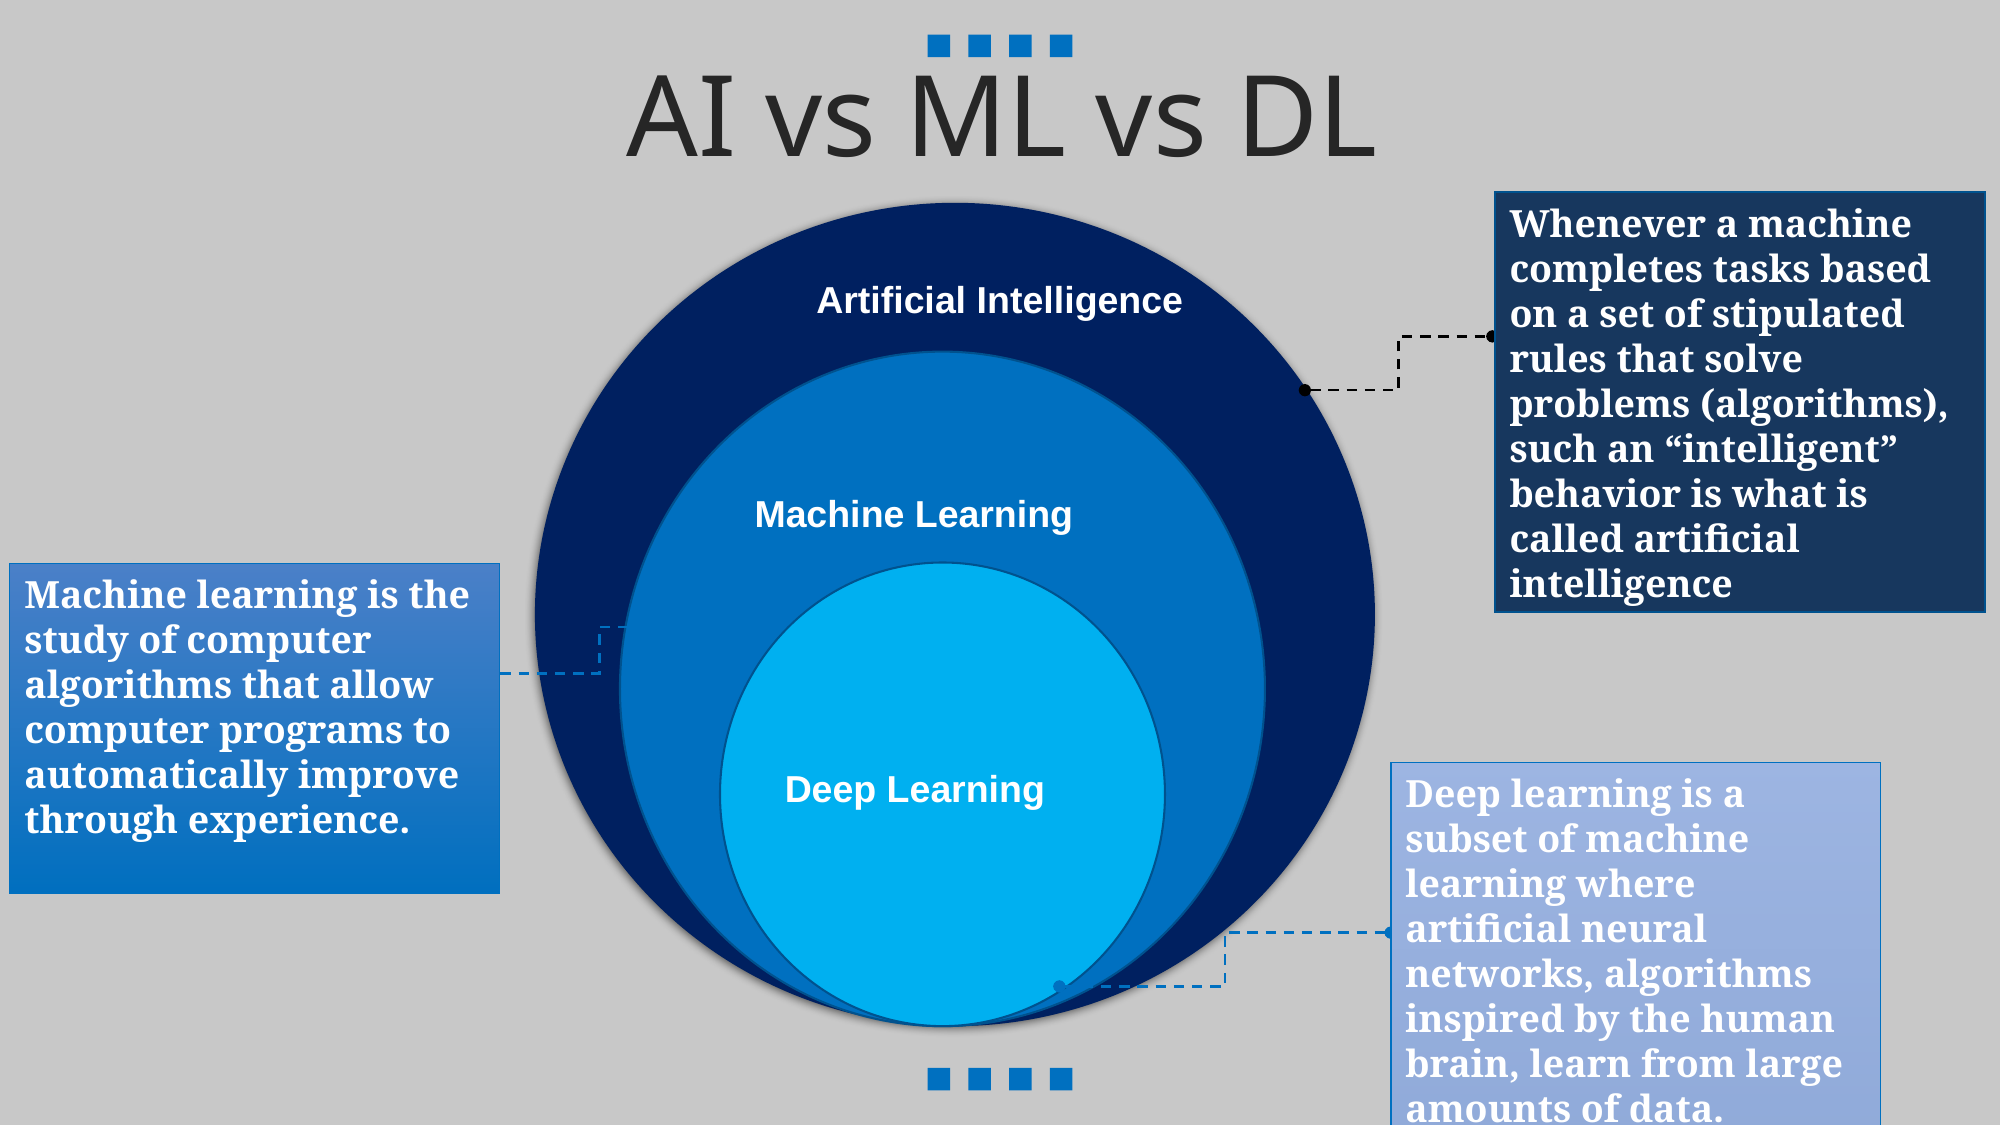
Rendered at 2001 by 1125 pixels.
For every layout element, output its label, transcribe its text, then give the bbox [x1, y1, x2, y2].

text_box Deep Learning [769, 757, 1134, 818]
text_box [534, 202, 1375, 932]
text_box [1304, 336, 1493, 391]
list AI vs ML vs DL [53, 60, 1952, 180]
text_box Machine Learning [739, 482, 1104, 542]
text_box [1059, 932, 1391, 987]
text_box [618, 350, 1266, 1026]
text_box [458, 627, 740, 674]
text_box Deep learning is a subset of machine learning where artificial neural networks, algorithms inspired by the human brain, learn from large amounts of data. [1390, 762, 1881, 1125]
text_box Whenever a machine completes tasks based on a set of stipulated rules that solve problems (algorithms), such an “intelligent” behavior is what is called artificial intelligence [1494, 191, 1986, 613]
text_box [539, 674, 837, 1010]
text_box Artificial Intelligence [801, 268, 1265, 328]
text_box [980, 987, 1134, 1026]
text_box [718, 561, 1167, 1028]
text_box Machine learning is the study of computer algorithms that allow computer programs to automatically improve through experience. [9, 563, 500, 894]
